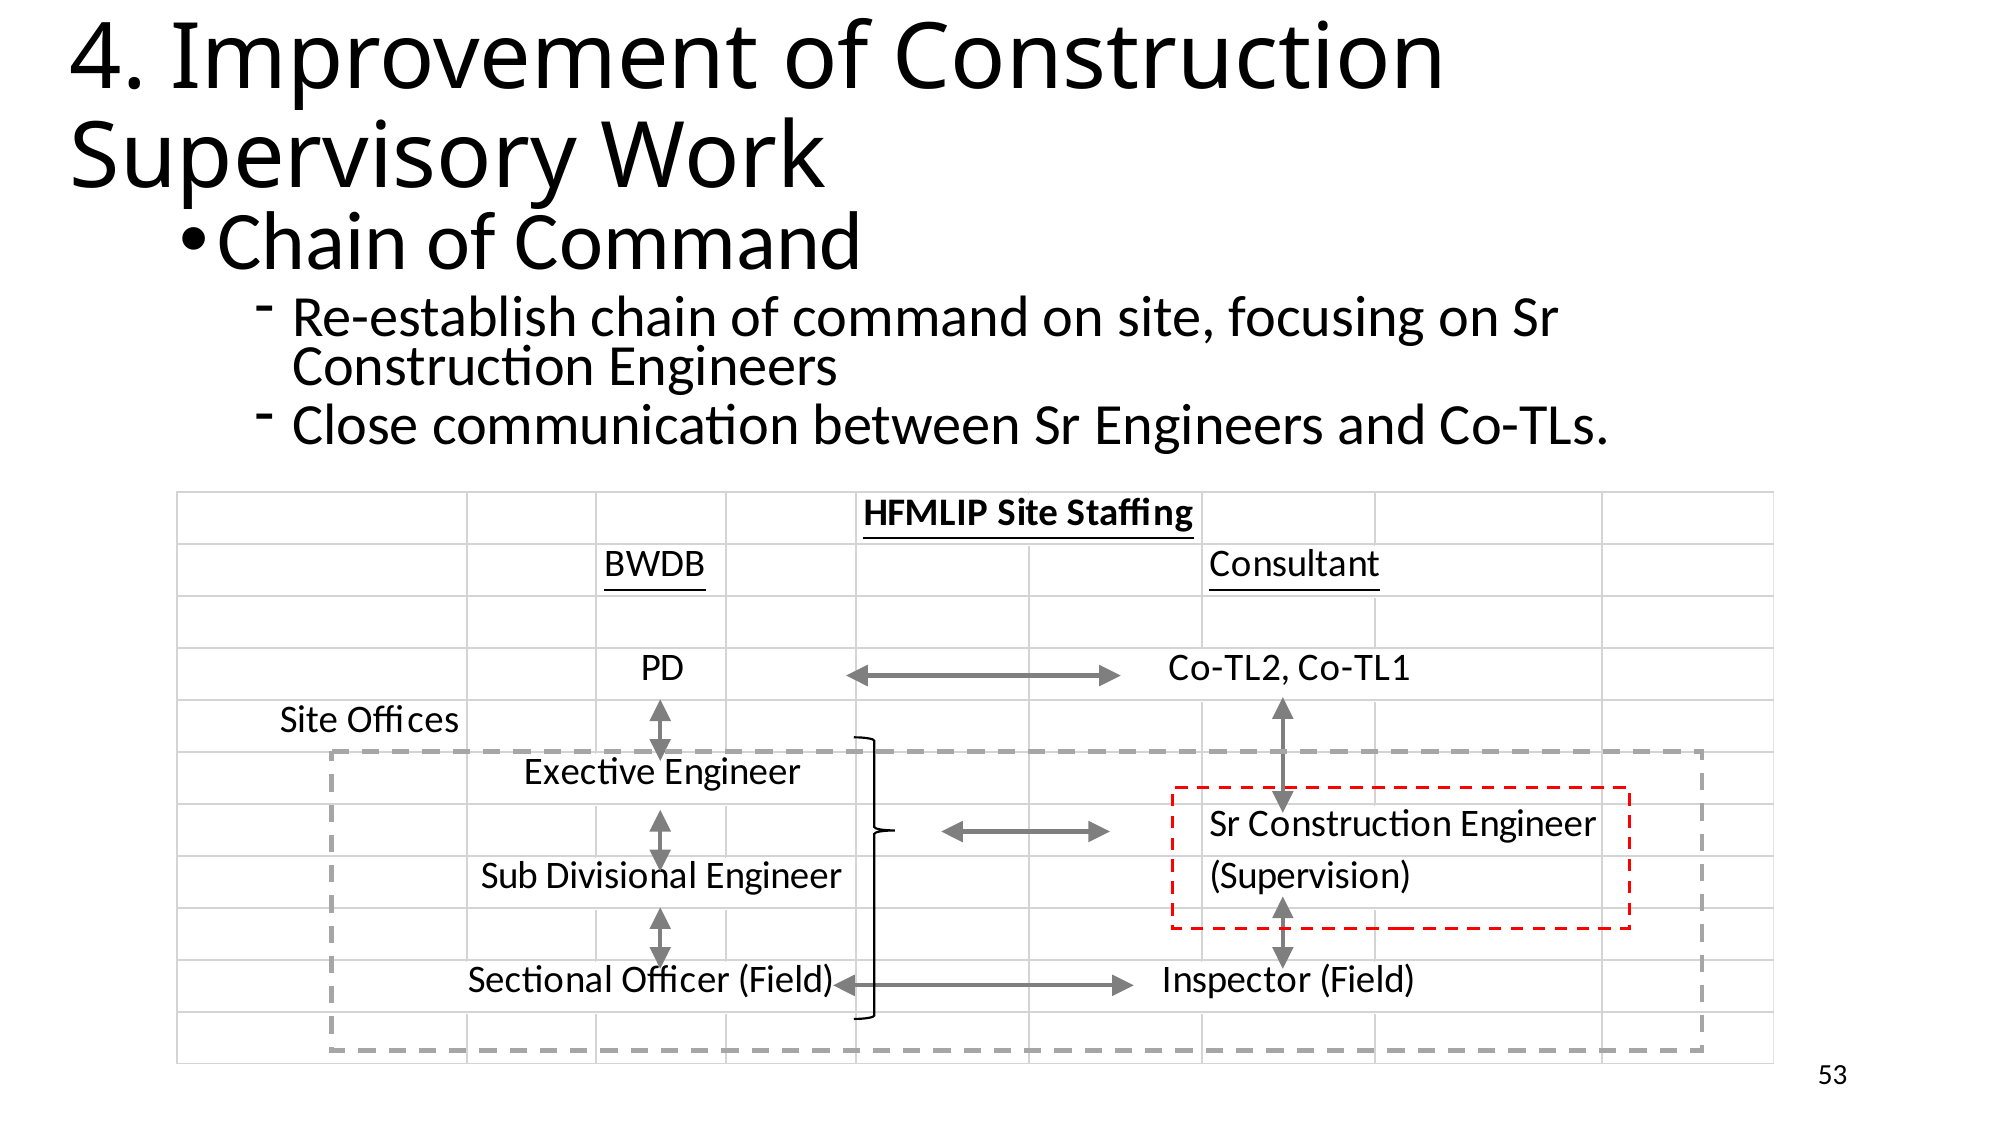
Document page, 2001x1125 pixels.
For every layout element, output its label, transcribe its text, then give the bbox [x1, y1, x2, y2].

picture [175, 491, 1776, 1066]
title 4. Improvement of Construction Supervisory Work [54, 0, 1978, 218]
slide_number 53 [1412, 1042, 1863, 1103]
list Chain of Command Re-establish chain of command on site, focusing on Sr Construction Engineers Close communication between Sr Engineers and Co-TLs. [164, 189, 1890, 963]
